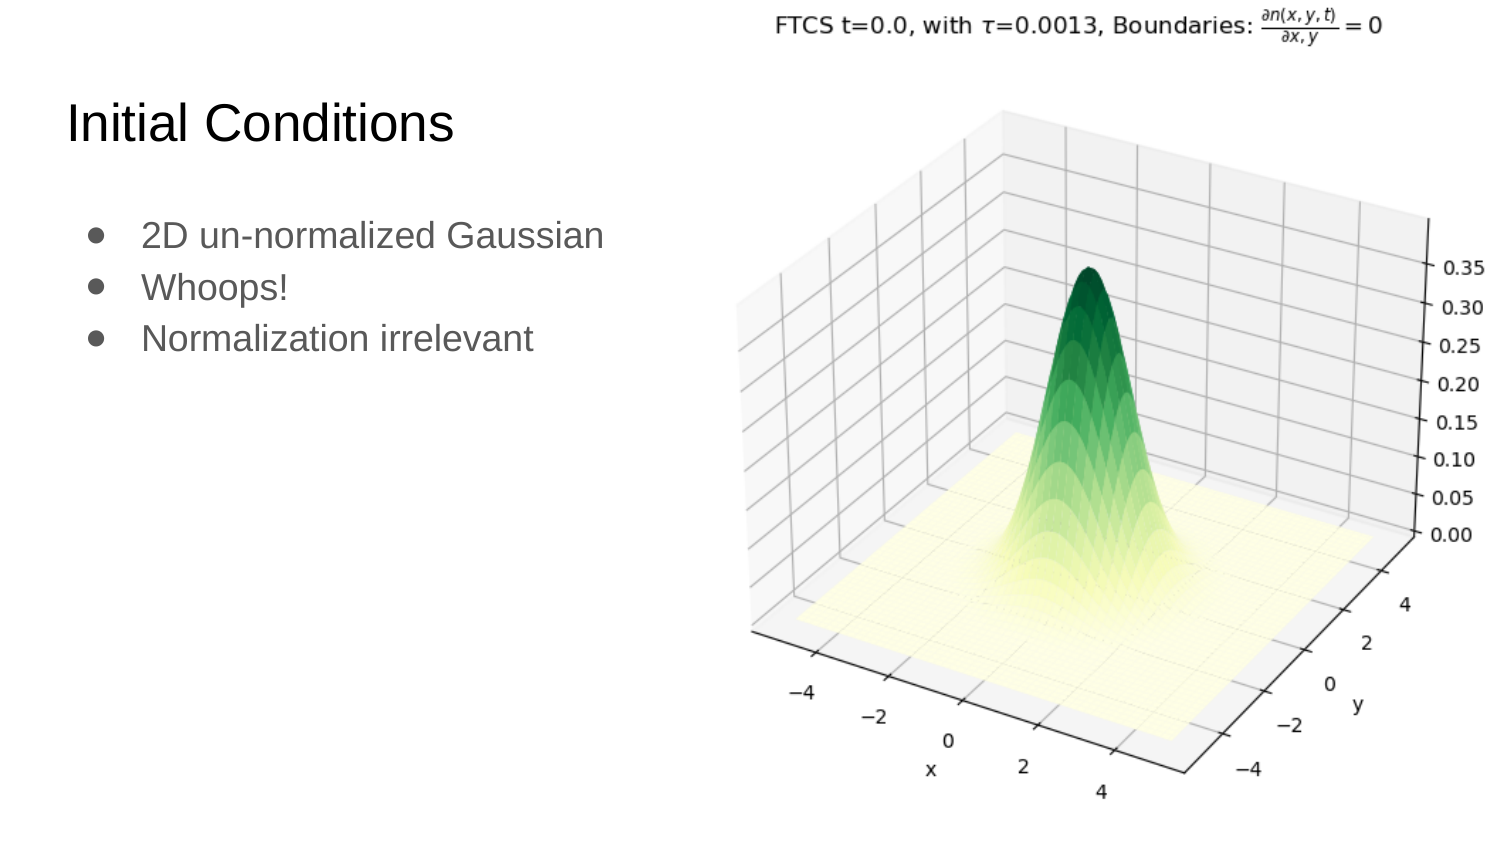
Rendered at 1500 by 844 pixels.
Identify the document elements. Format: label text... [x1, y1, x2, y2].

picture [680, 0, 1500, 837]
title Initial Conditions [51, 72, 675, 167]
list 2D un-normalized Gaussian Whoops! Normalization irrelevant [51, 189, 675, 750]
